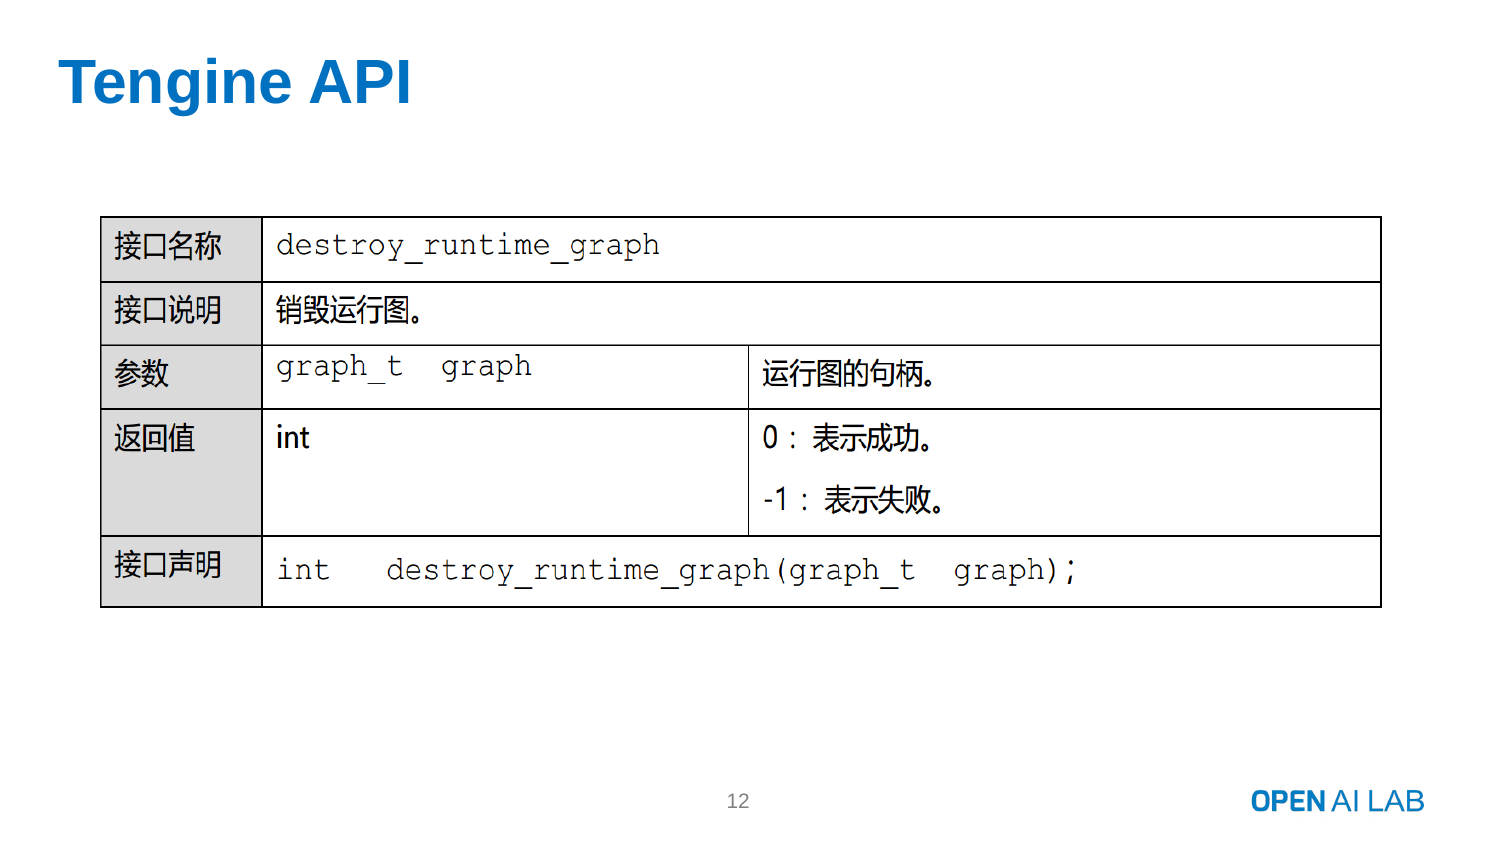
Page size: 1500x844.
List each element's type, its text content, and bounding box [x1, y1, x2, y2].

picture [1242, 775, 1433, 827]
title Tengine API [59, 41, 1433, 113]
picture [67, 190, 1412, 654]
